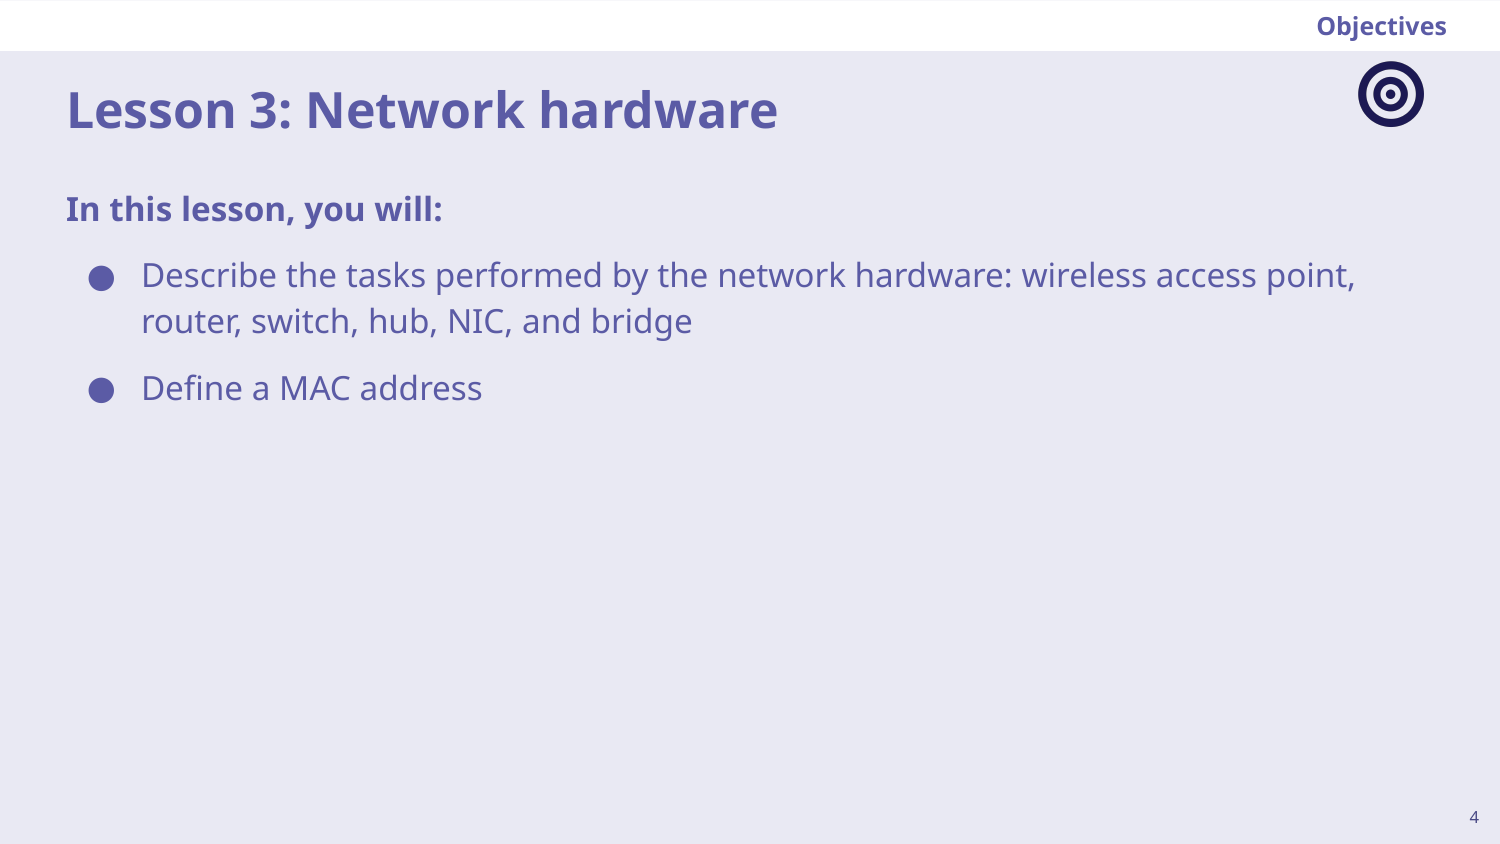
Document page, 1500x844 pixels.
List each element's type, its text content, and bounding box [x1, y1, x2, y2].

slide_number ‹#› [1448, 792, 1500, 844]
list In this lesson, you will: Describe the tasks performed by the network hardware: wireless access point, router, switch, hub, NIC, and bridge Define a MAC address [51, 167, 1449, 793]
picture [1356, 59, 1426, 129]
subtitle Objectives [862, 0, 1448, 52]
title Lesson 3: Network hardware [51, 51, 1449, 167]
